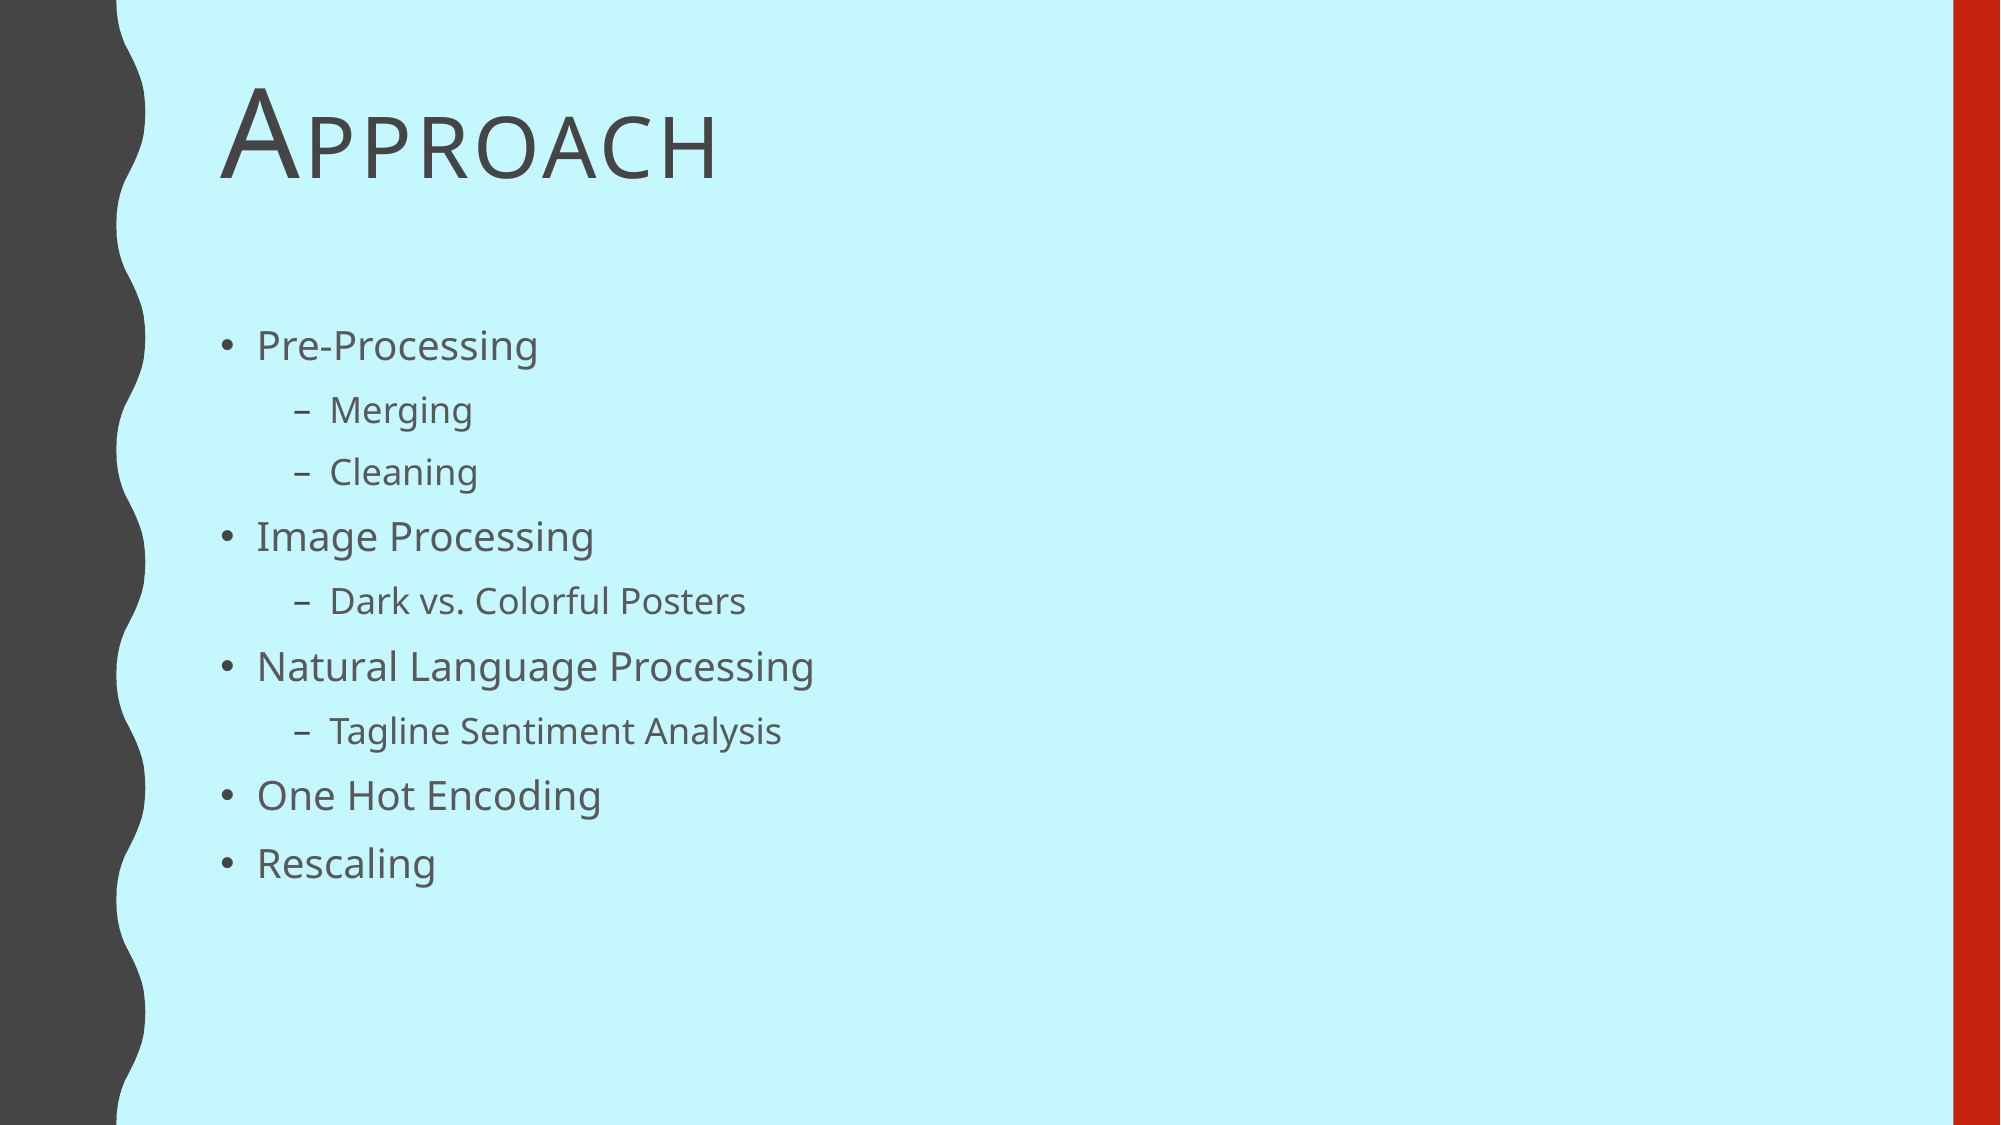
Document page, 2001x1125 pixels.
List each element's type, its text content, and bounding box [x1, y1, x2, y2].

list Pre-Processing Merging Cleaning Image Processing Dark vs. Colorful Posters Natural Language Processing Tagline Sentiment Analysis One Hot Encoding Rescaling [205, 307, 1875, 897]
title APPROACH [205, 62, 1875, 307]
